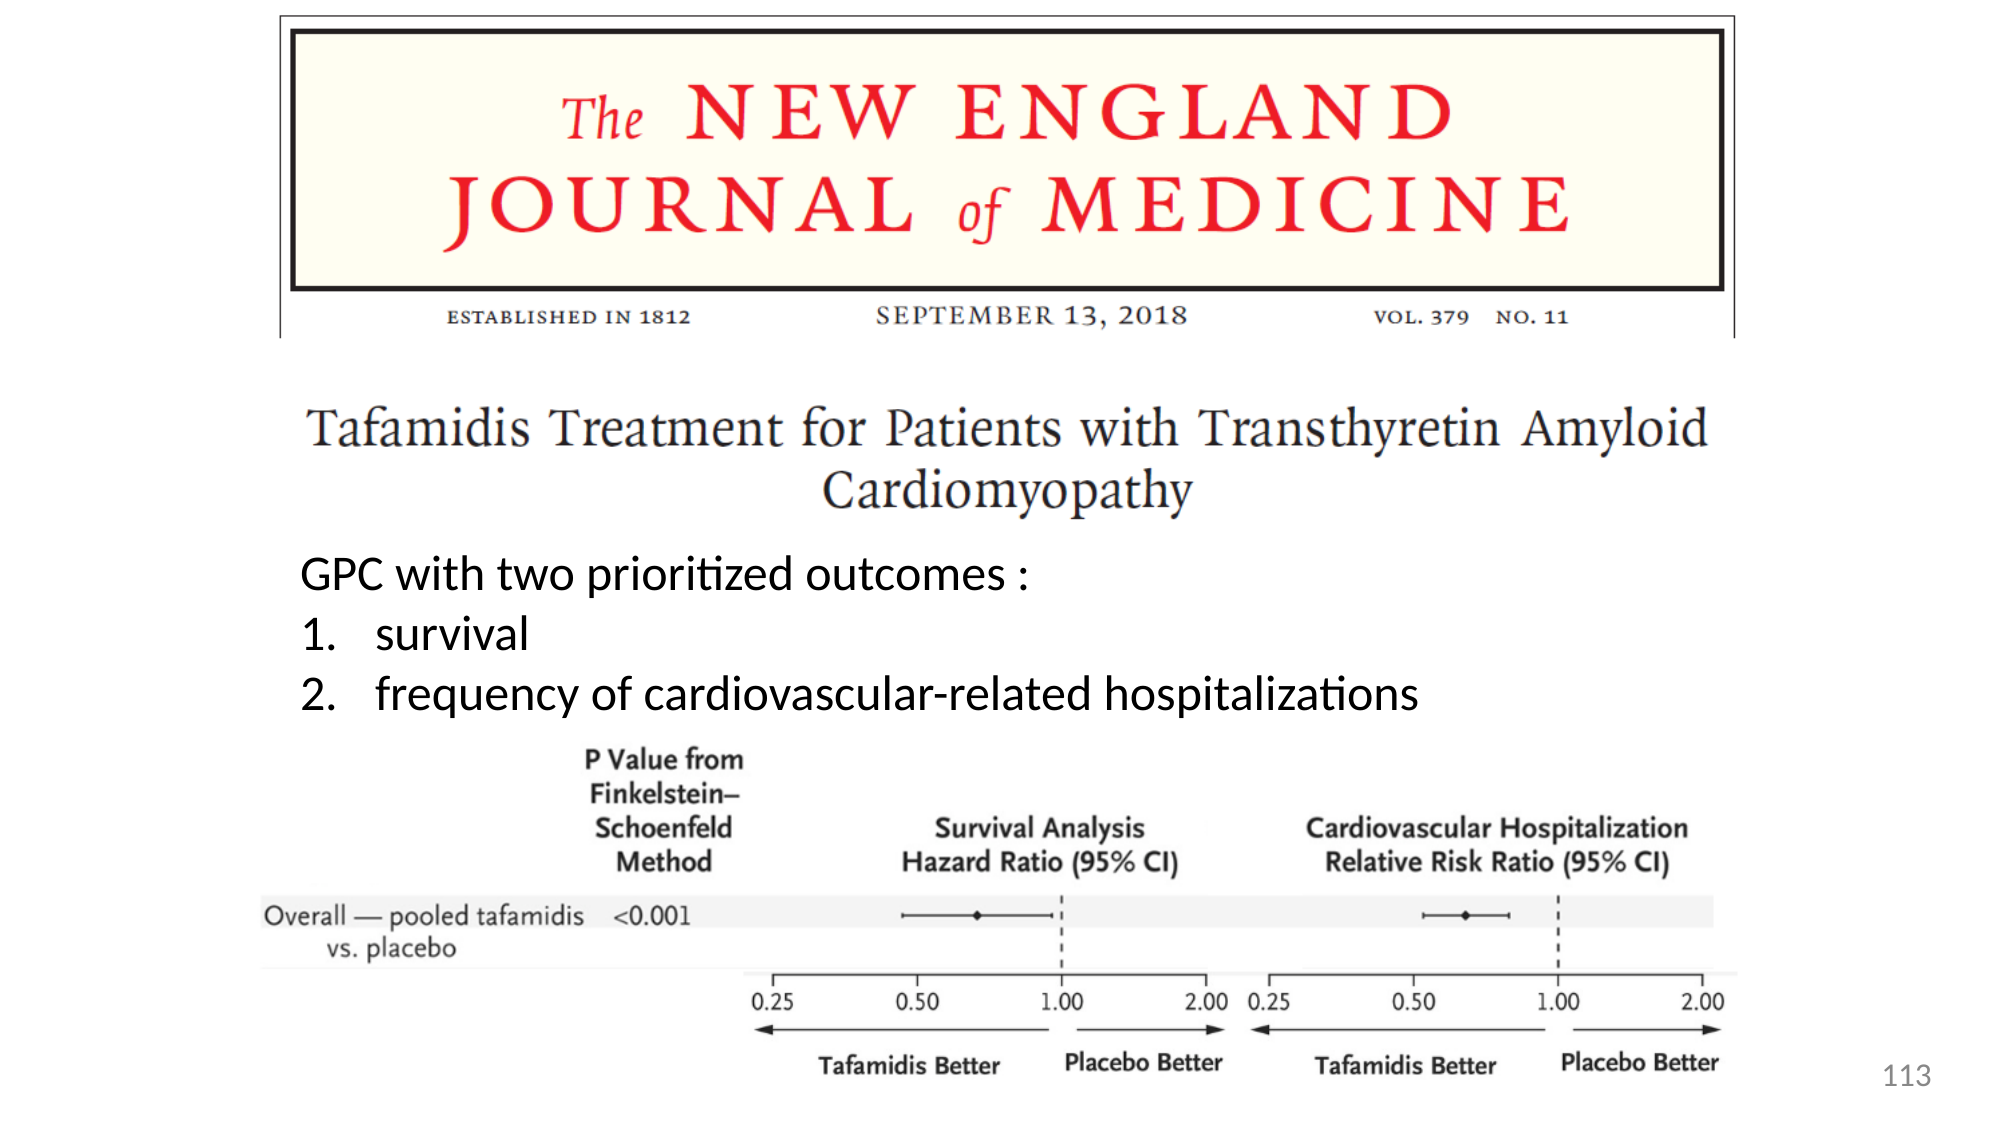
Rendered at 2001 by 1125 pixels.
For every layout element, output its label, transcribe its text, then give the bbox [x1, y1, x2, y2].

slide_number ‹#› [1750, 1042, 1947, 1103]
picture [249, 0, 1751, 534]
text_box GPC with two prioritized outcomes : survival frequency of cardiovascular-related hospitalizations [285, 532, 1987, 728]
picture [254, 733, 1747, 1125]
